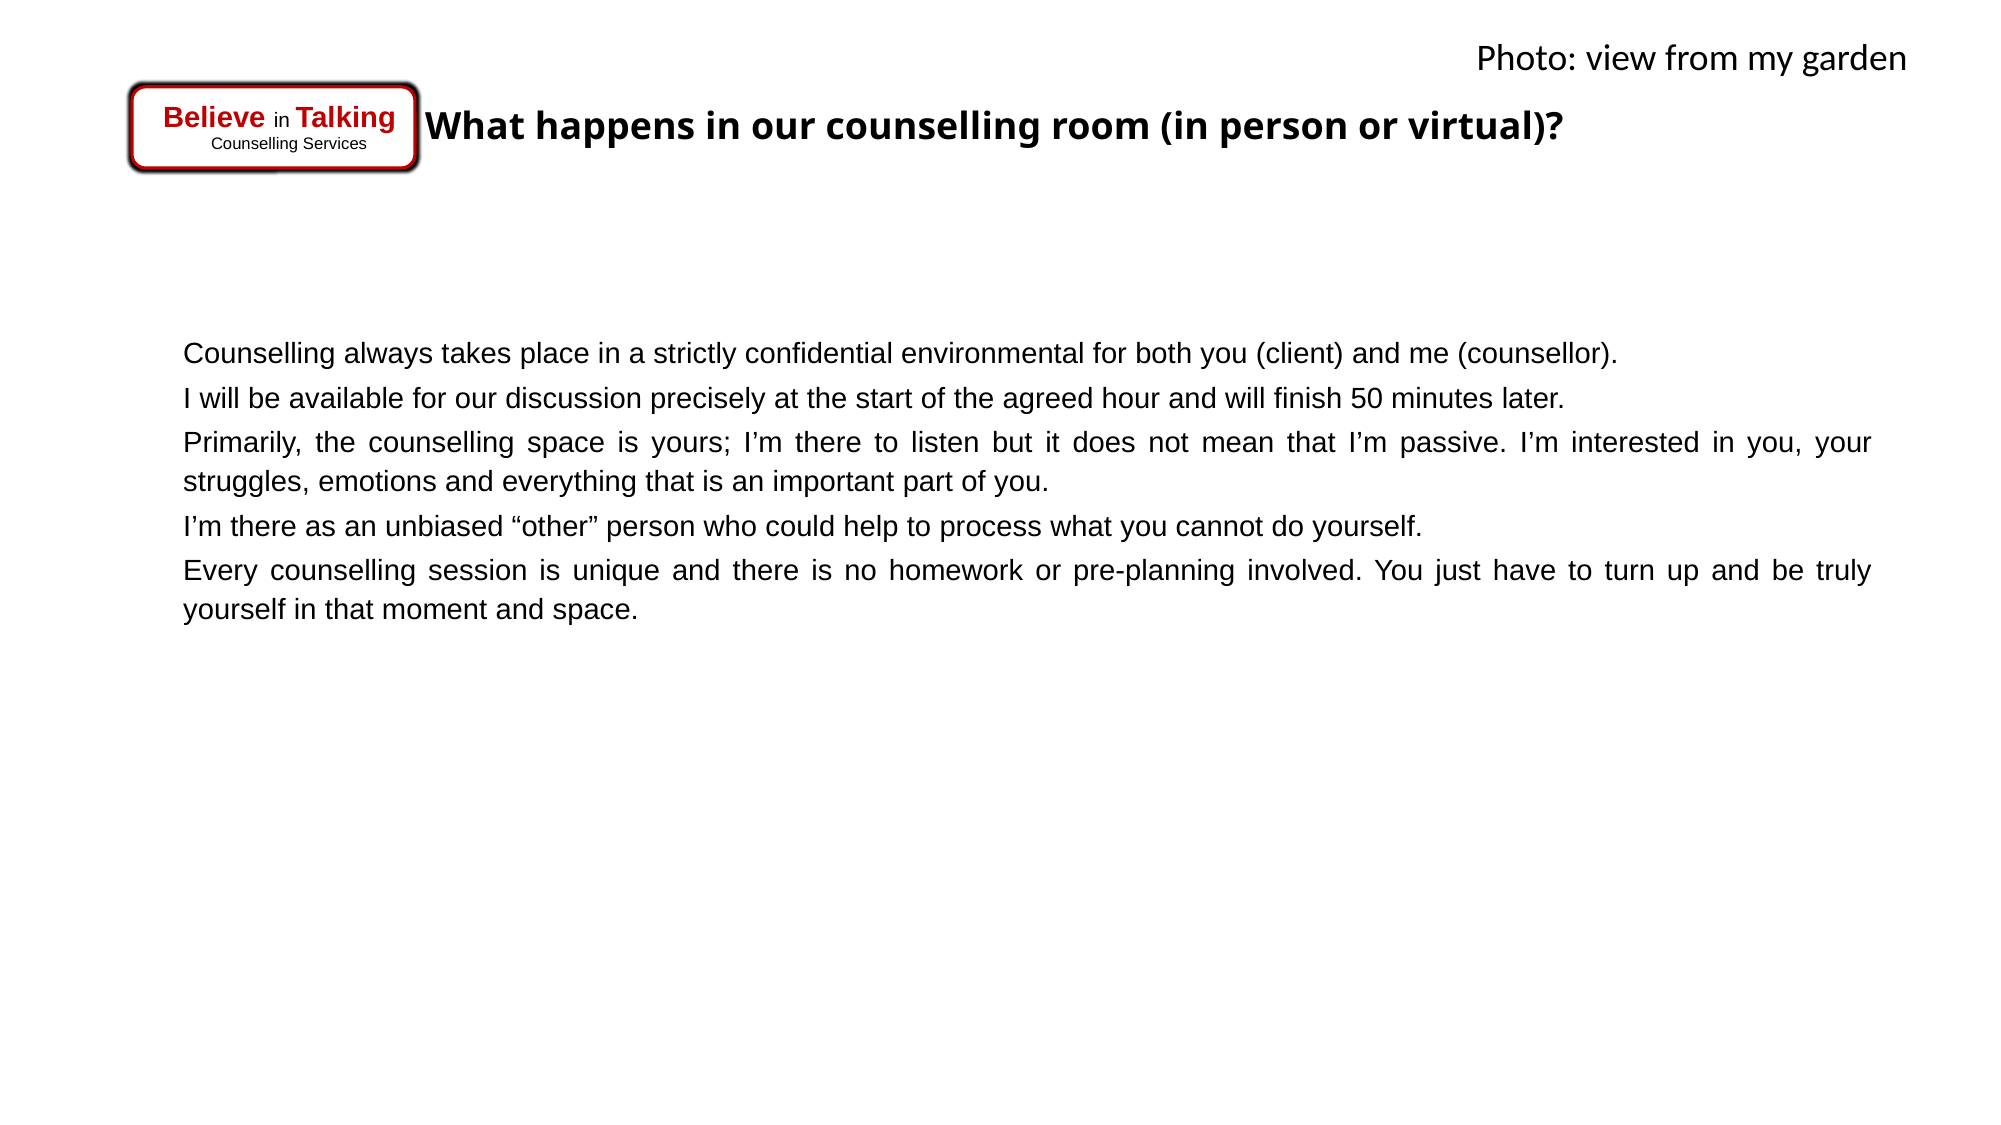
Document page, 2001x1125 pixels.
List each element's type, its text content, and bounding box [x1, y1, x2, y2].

text_box What happens in our counselling room (in person or virtual)? [410, 94, 1590, 212]
text_box Believe in Talking Counselling Services [131, 86, 415, 169]
text_box Counselling always takes place in a strictly confidential environmental for both you (client) and me (counsellor). I will be available for our discussion precisely at the start of the agreed hour and will finish 50 minutes later. Primarily, the counselling space is yours; I’m there to listen but it does not mean that I’m passive. I’m interested in you, your struggles, emotions and everything that is an important part of you. I’m there as an unbiased “other” person who could help to process what you cannot do yourself. Every counselling session is unique and there is no homework or pre-planning involved. You just have to turn up and be truly yourself in that moment and space. [130, 286, 1927, 1032]
text_box Photo: view from my garden [1461, 25, 1923, 86]
